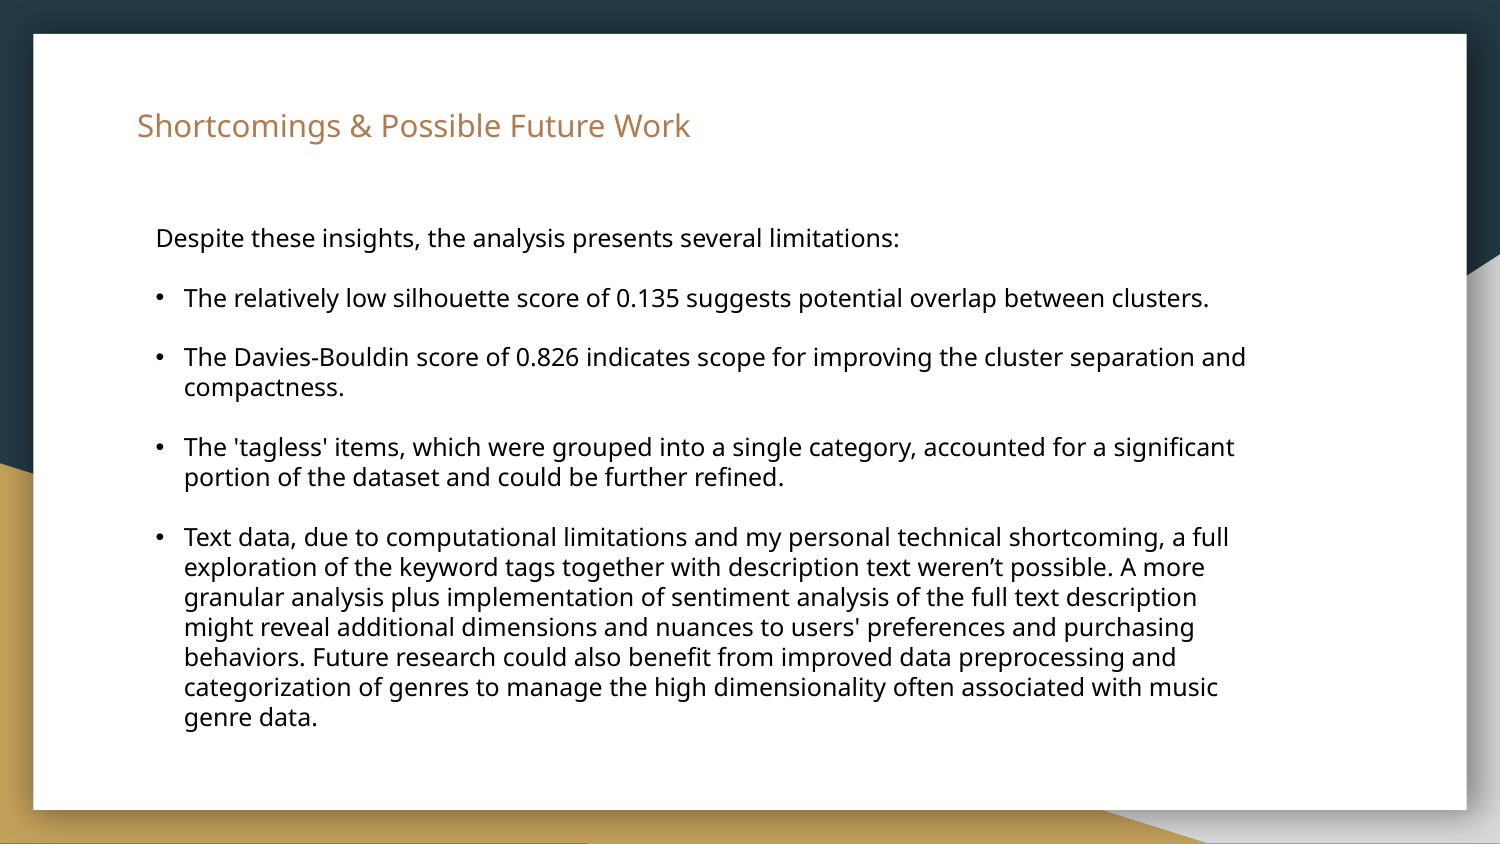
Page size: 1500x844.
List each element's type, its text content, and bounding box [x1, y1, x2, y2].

text_box Despite these insights, the analysis presents several limitations: The relatively low silhouette score of 0.135 suggests potential overlap between clusters. The Davies-Bouldin score of 0.826 indicates scope for improving the cluster separation and compactness. The 'tagless' items, which were grouped into a single category, accounted for a significant portion of the dataset and could be further refined. Text data, due to computational limitations and my personal technical shortcoming, a full exploration of the keyword tags together with description text weren’t possible. A more granular analysis plus implementation of sentiment analysis of the full text description might reveal additional dimensions and nuances to users' preferences and purchasing behaviors. Future research could also benefit from improved data preprocessing and categorization of genres to manage the high dimensionality often associated with music genre data. [140, 214, 1270, 739]
title Shortcomings & Possible Future Work [122, 91, 1415, 160]
